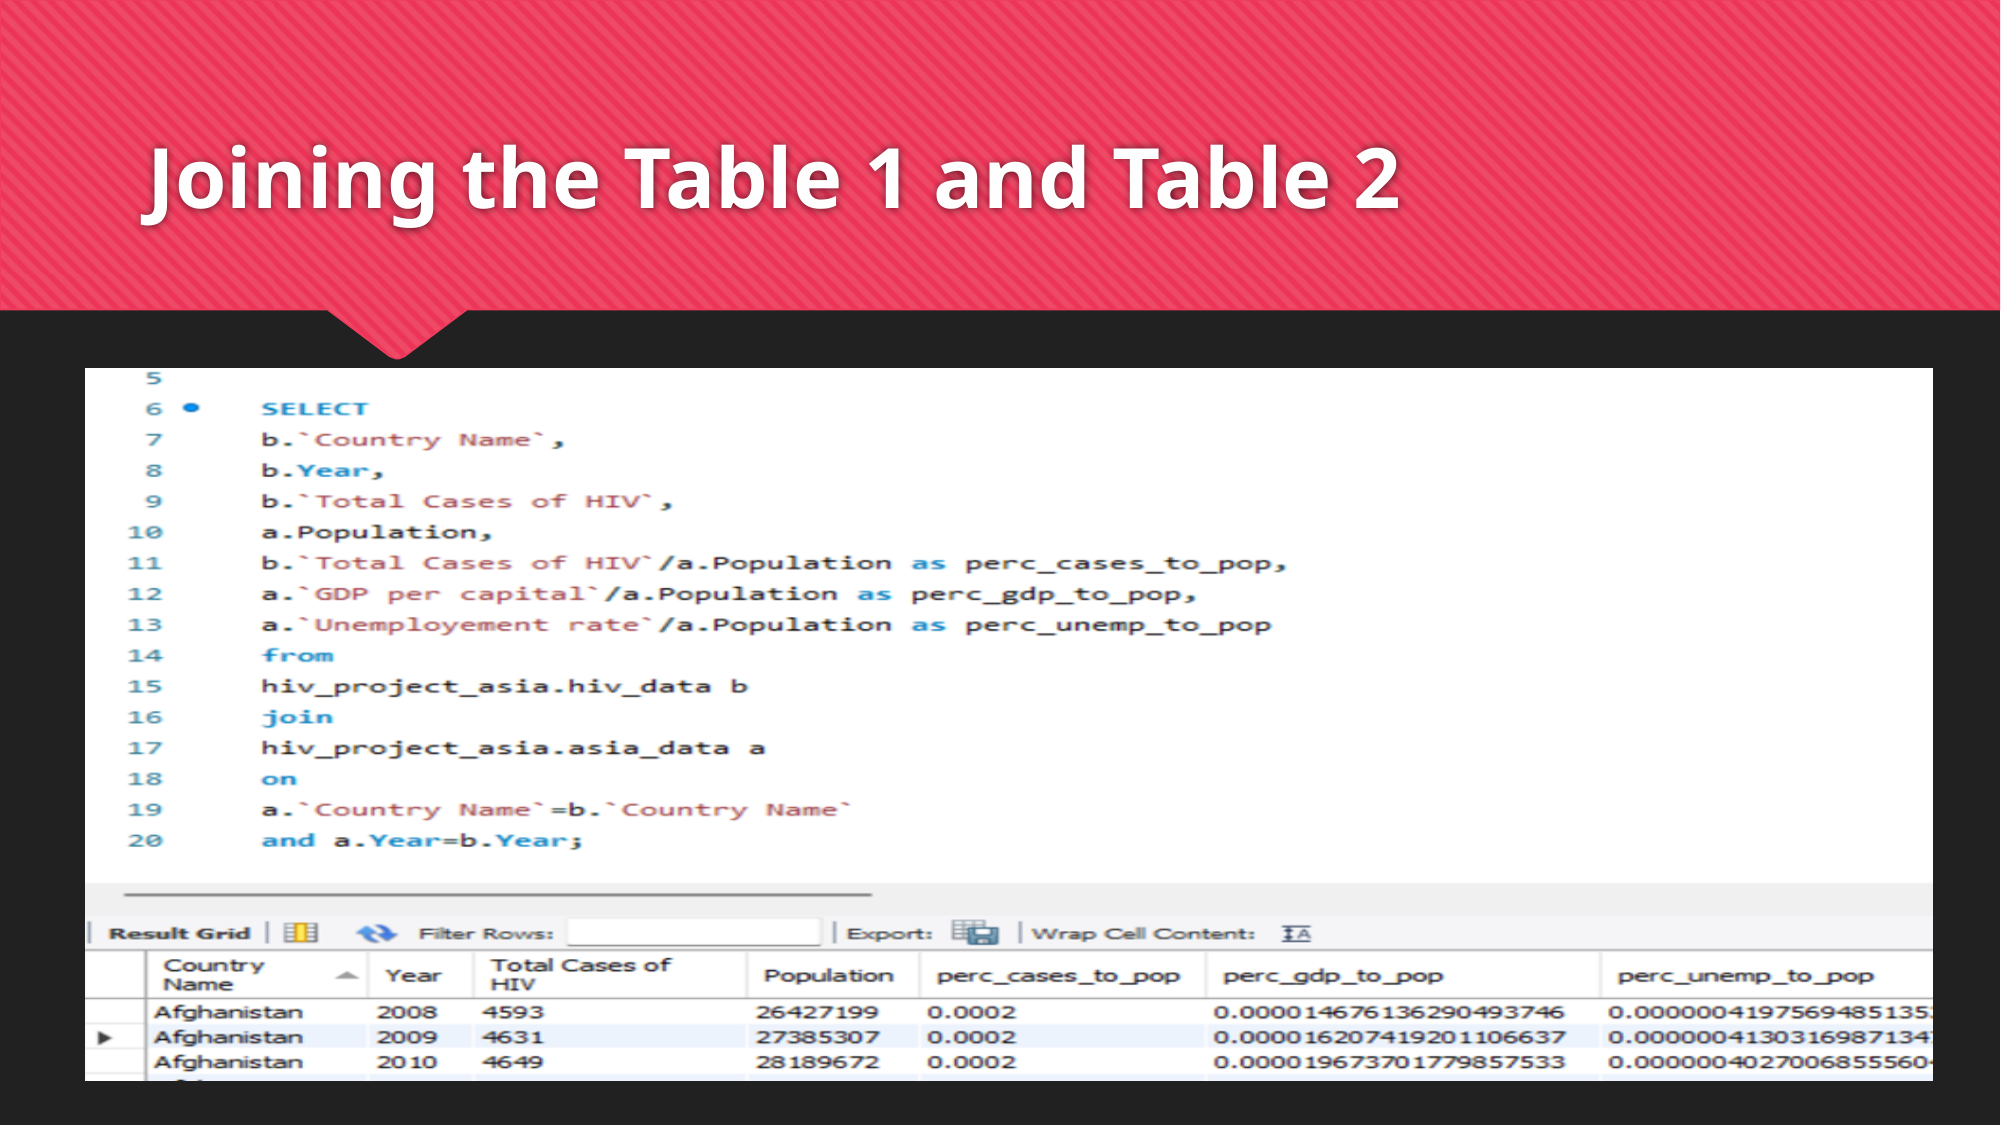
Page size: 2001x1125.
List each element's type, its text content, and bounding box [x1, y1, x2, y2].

title Joining the Table 1 and Table 2 [132, 73, 1868, 233]
picture [84, 368, 1933, 1081]
